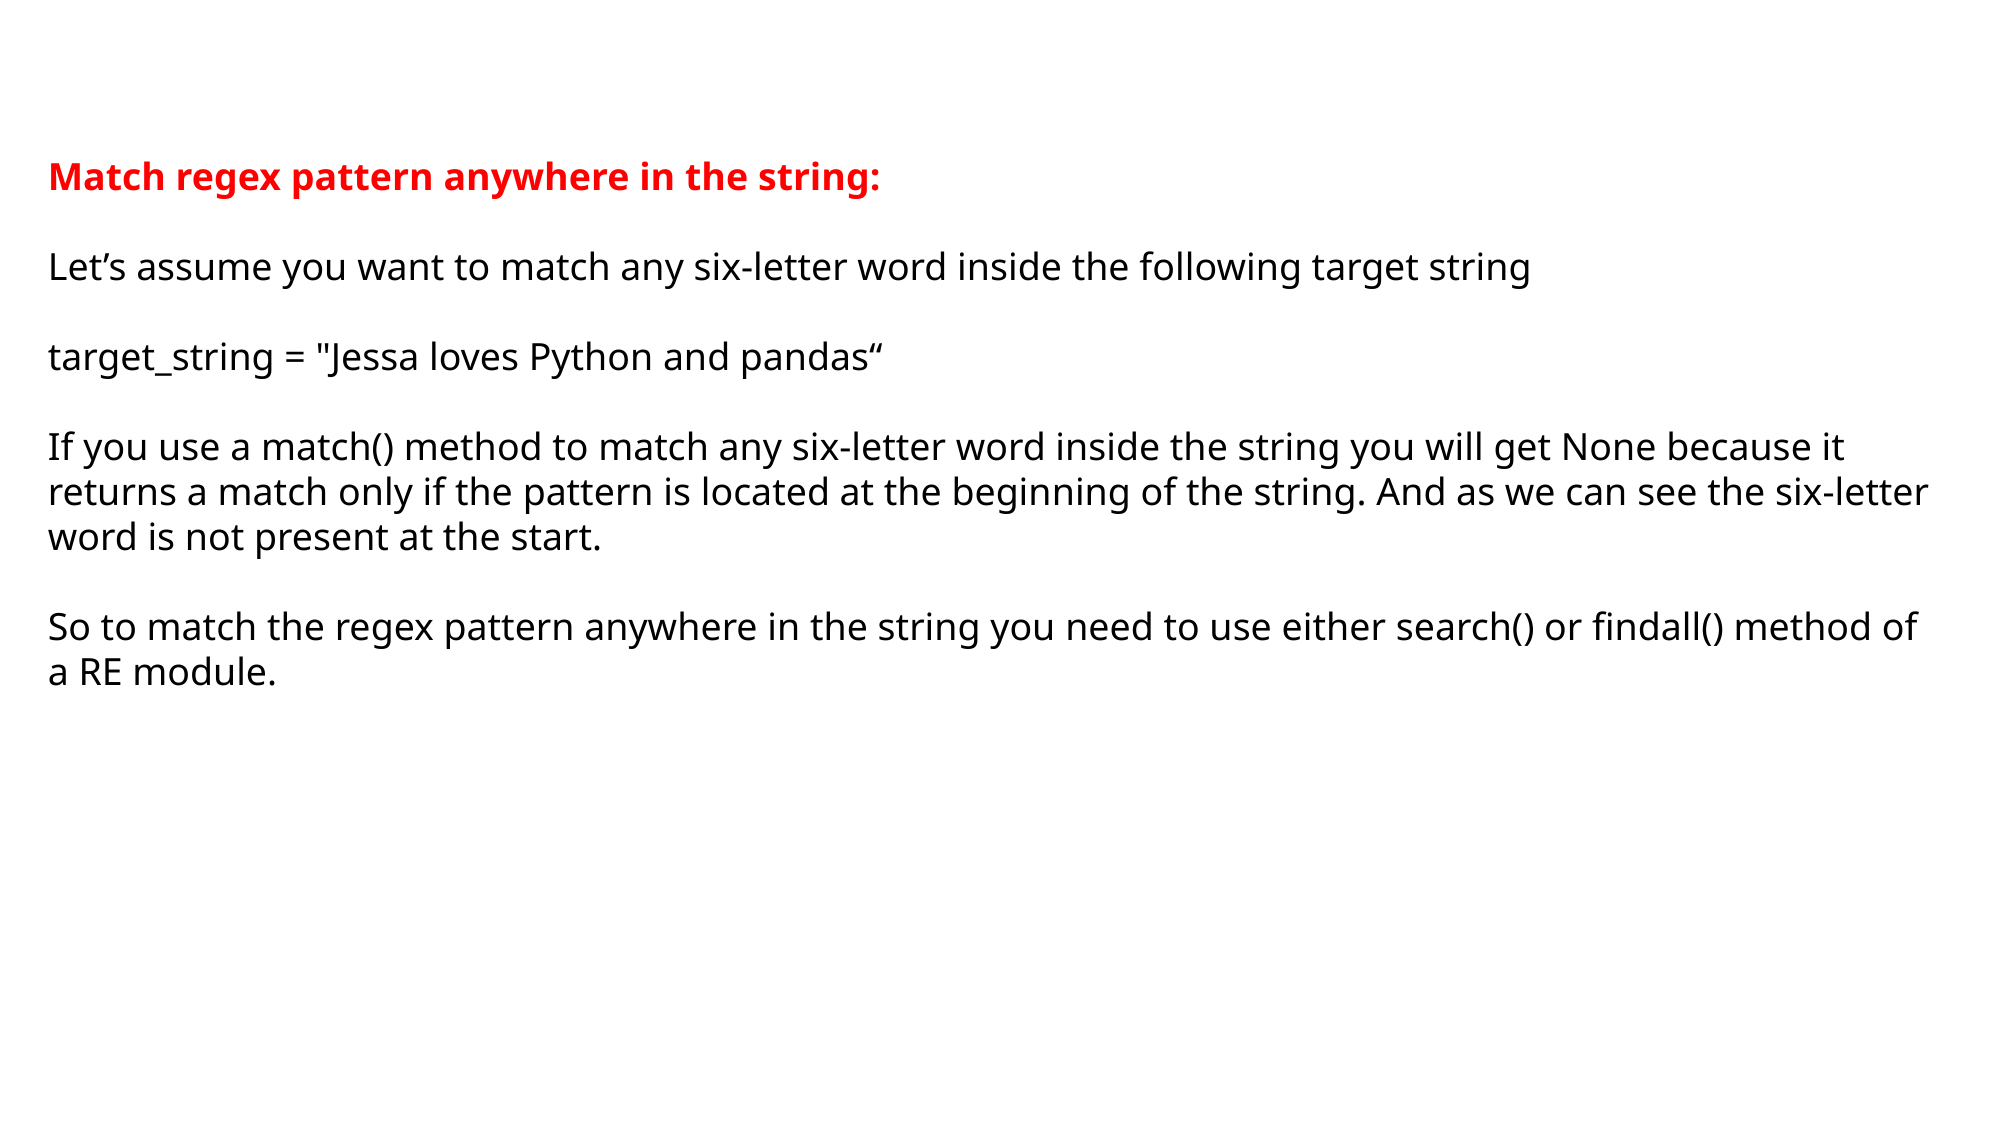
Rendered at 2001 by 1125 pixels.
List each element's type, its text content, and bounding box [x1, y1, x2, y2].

text_box Match regex pattern anywhere in the string: Let’s assume you want to match any six-letter word inside the following target string target_string = "Jessa loves Python and pandas“ If you use a match() method to match any six-letter word inside the string you will get None because it returns a match only if the pattern is located at the beginning of the string. And as we can see the six-letter word is not present at the start. So to match the regex pattern anywhere in the string you need to use either search() or findall() method of a RE module. [33, 145, 1961, 746]
